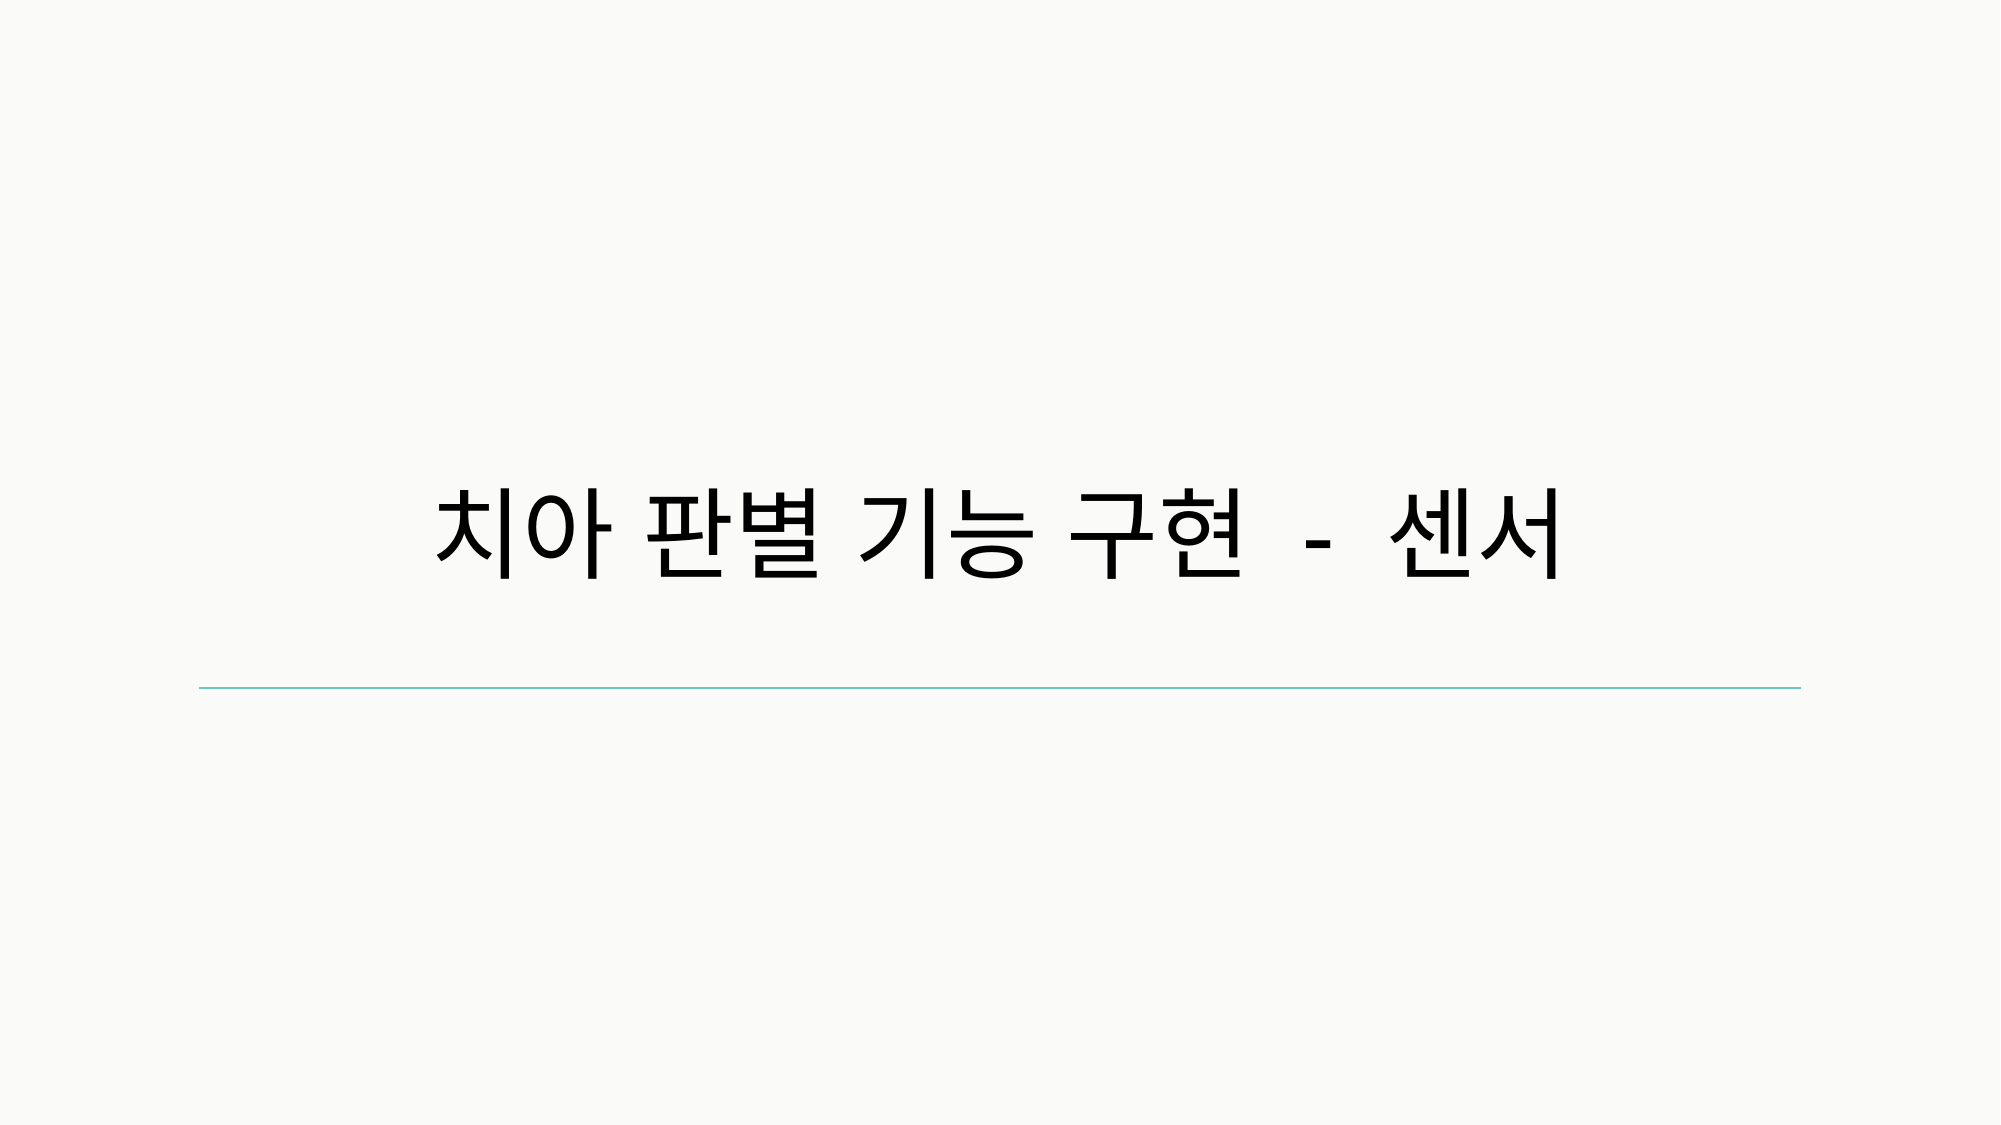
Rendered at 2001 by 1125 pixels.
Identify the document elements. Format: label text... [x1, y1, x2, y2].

title 치아 판별 기능 구현 - 센서 [199, 430, 1801, 648]
